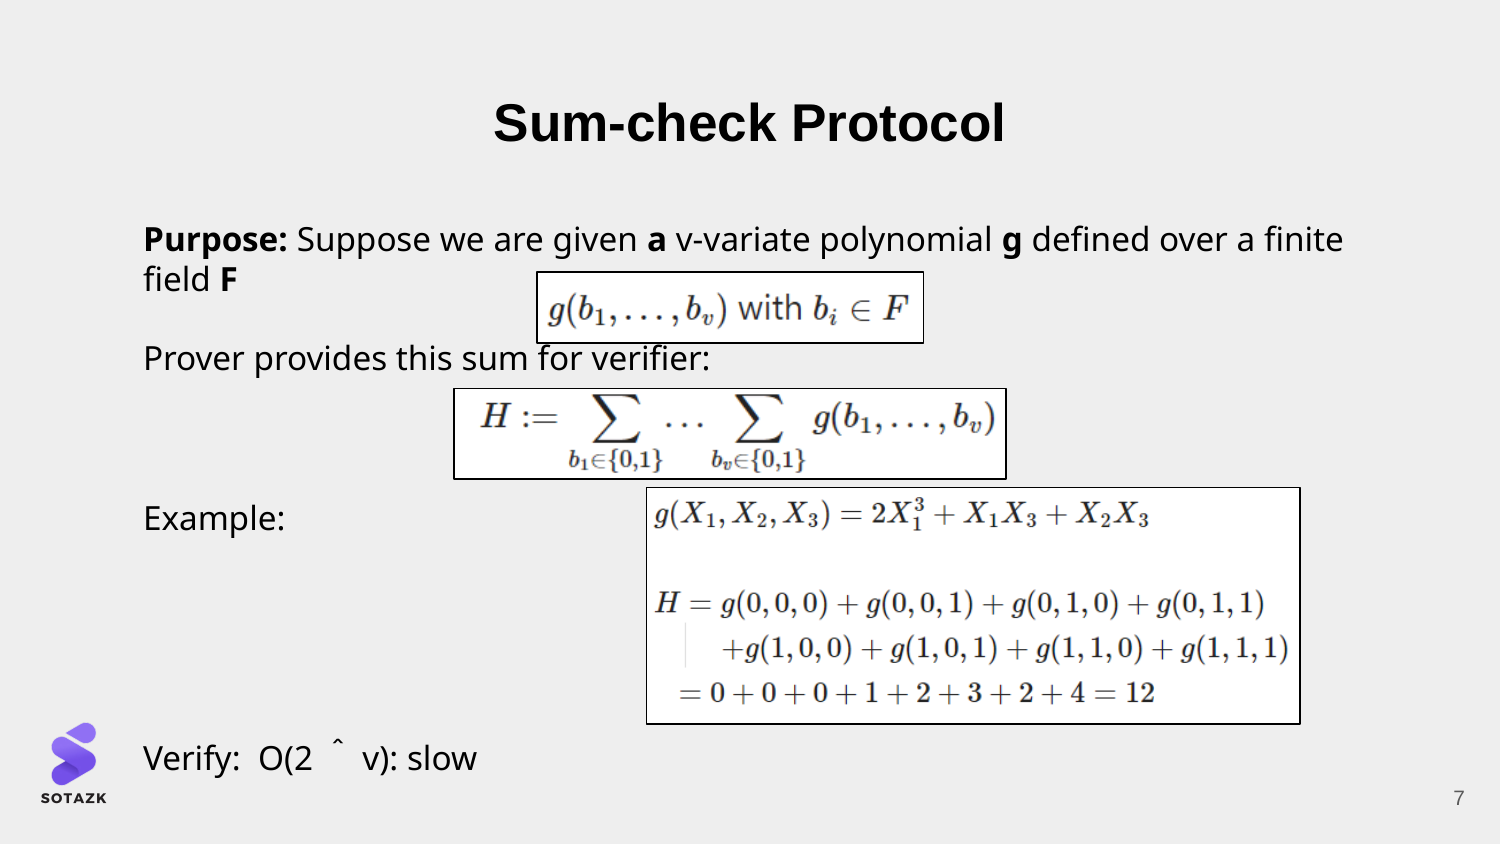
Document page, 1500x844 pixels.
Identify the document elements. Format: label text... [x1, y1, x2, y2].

title Sum-check Protocol [51, 72, 1449, 167]
text_box Purpose: Suppose we are given a v-variate polynomial g defined over a finite field F Prover provides this sum for verifier: Example: Verify: O(2＾v): slow [128, 202, 1372, 813]
picture [647, 487, 1300, 724]
slide_number ‹#› [1389, 764, 1480, 830]
picture [454, 388, 1006, 479]
picture [537, 272, 924, 343]
picture [29, 719, 120, 806]
